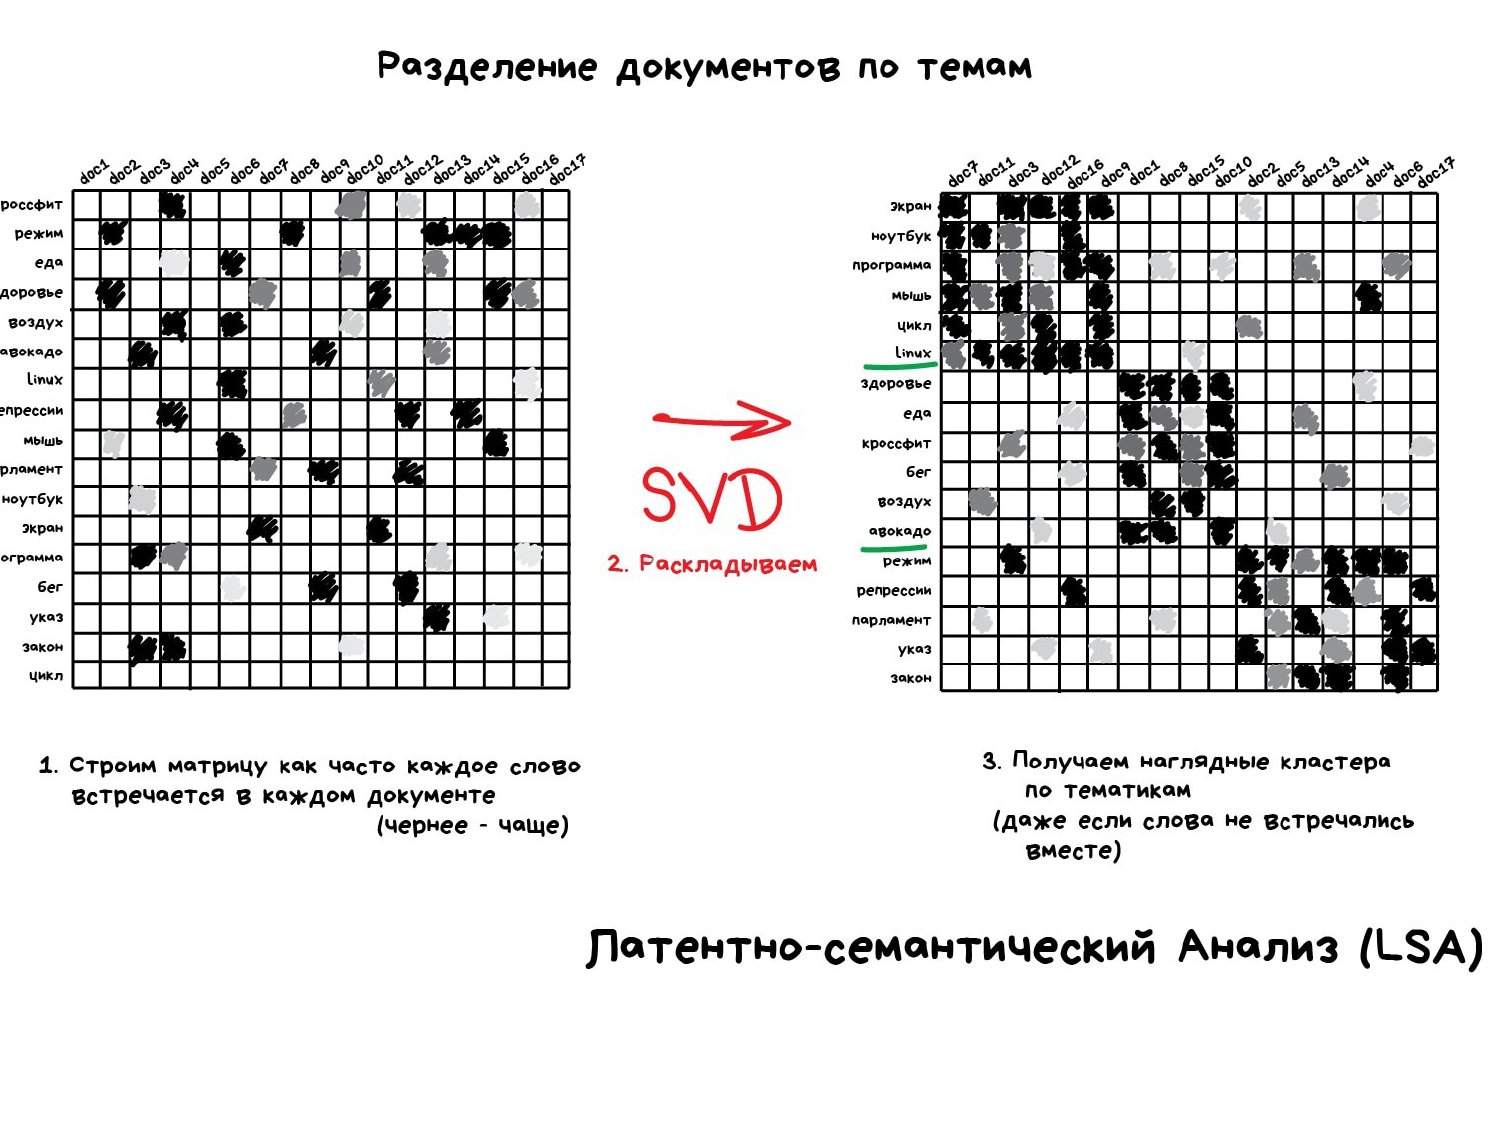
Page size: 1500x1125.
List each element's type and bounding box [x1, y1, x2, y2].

picture [0, 42, 1483, 974]
